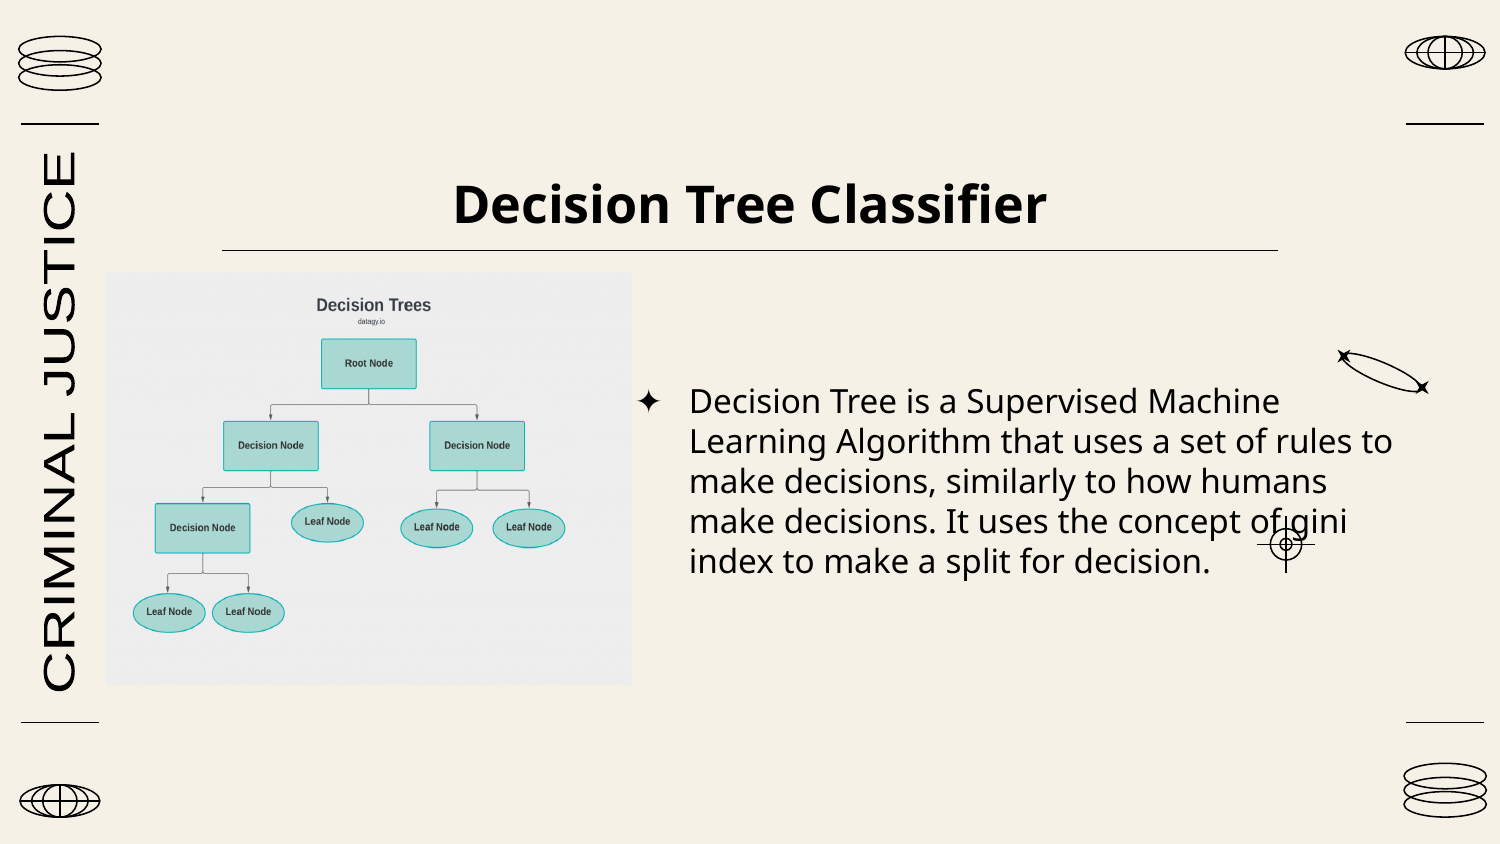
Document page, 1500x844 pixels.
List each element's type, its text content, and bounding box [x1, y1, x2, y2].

subtitle Decision Tree is a Supervised Machine Learning Algorithm that uses a set of rules to make decisions, similarly to how humans make decisions. It uses the concept of gini index to make a split for decision. [613, 254, 1410, 667]
picture [106, 271, 632, 686]
title Decision Tree Classifier [200, 171, 1300, 241]
